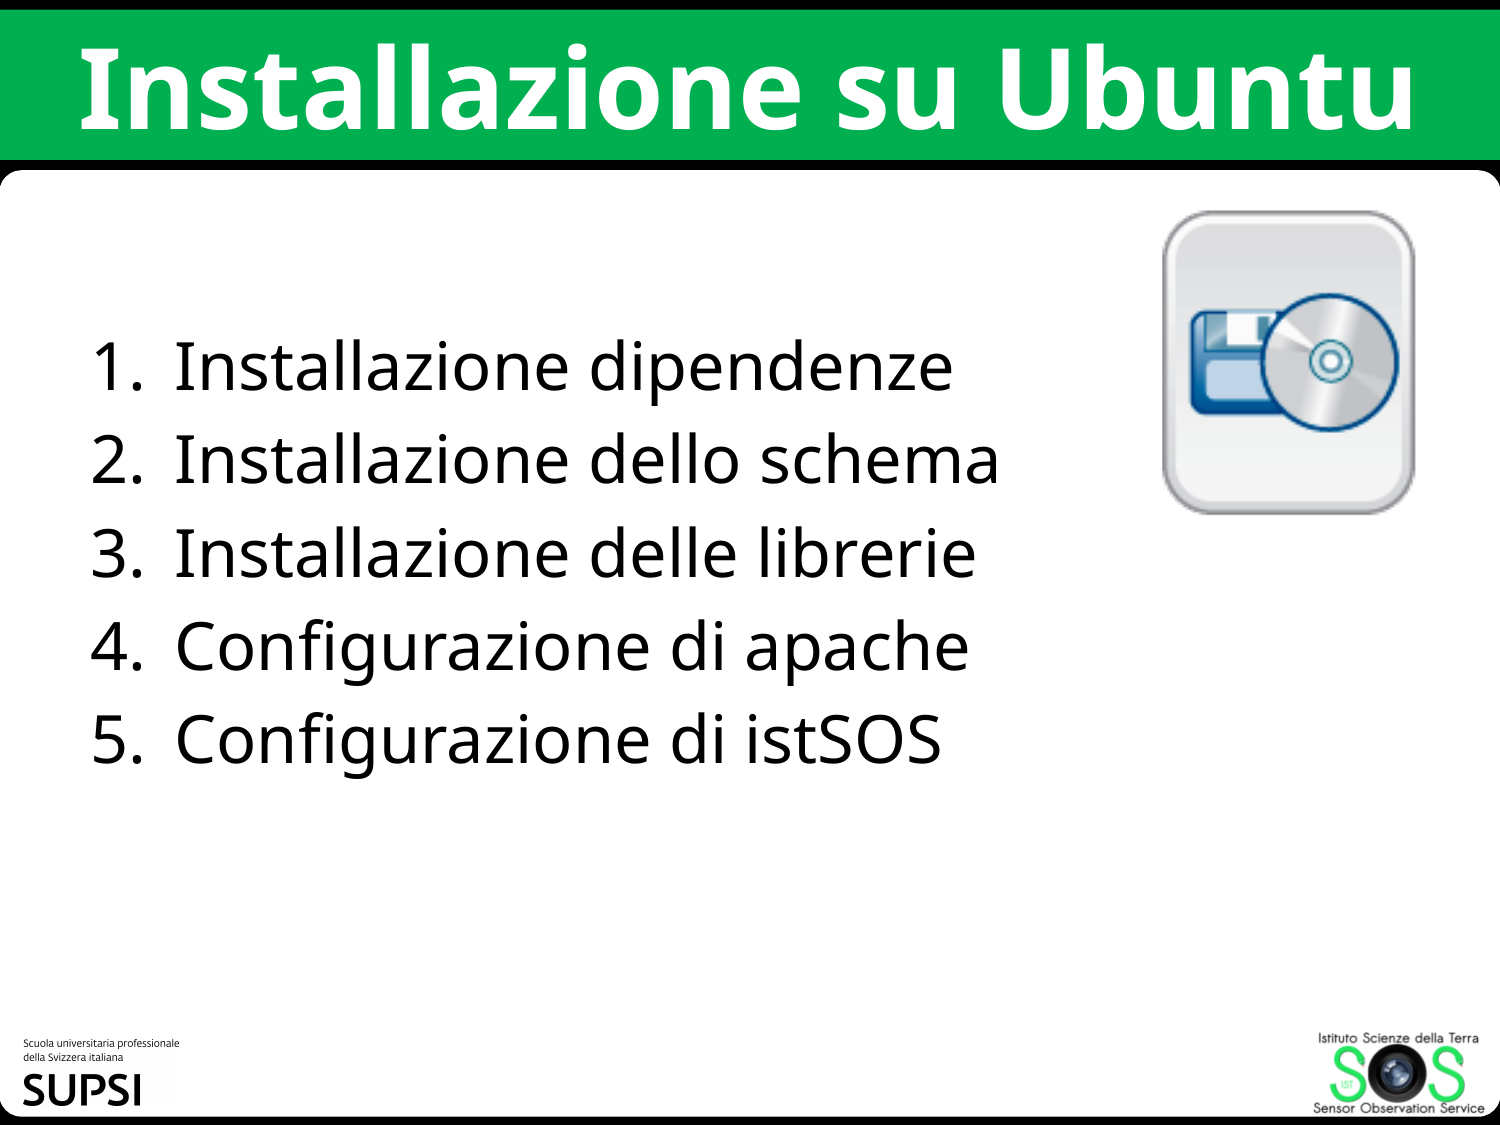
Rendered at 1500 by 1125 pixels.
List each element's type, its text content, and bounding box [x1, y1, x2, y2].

picture [23, 1039, 179, 1106]
list Installazione dipendenze Installazione dello schema Installazione delle librerie Configurazione di apache Configurazione di istSOS [75, 316, 1425, 1005]
picture [1125, 198, 1455, 528]
title Installazione su Ubuntu [0, 9, 1500, 160]
picture [1312, 1031, 1486, 1114]
